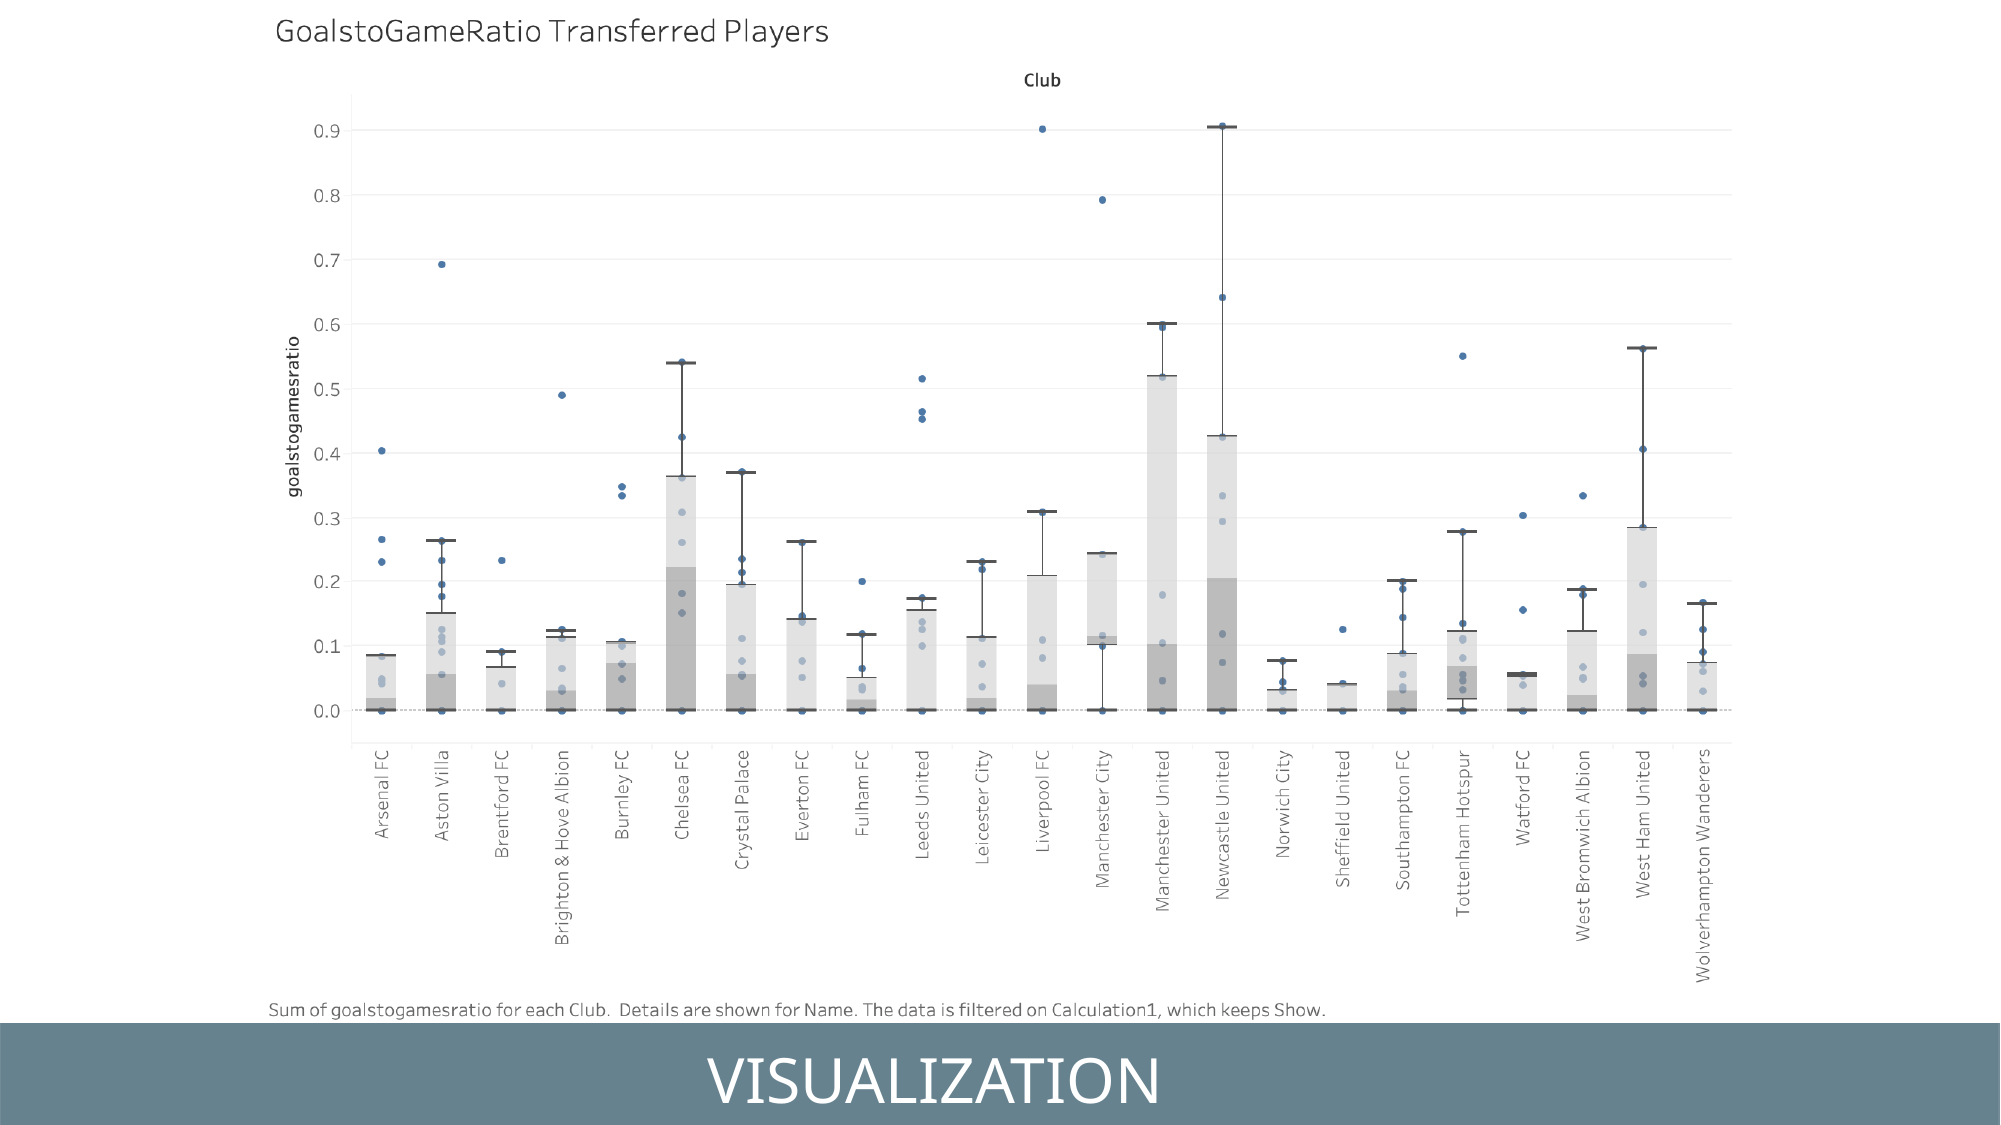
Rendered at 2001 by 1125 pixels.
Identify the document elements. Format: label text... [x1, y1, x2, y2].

picture [268, 0, 1732, 1022]
picture [0, 1023, 2000, 1125]
text_box VISUALIZATION [693, 1034, 1249, 1124]
